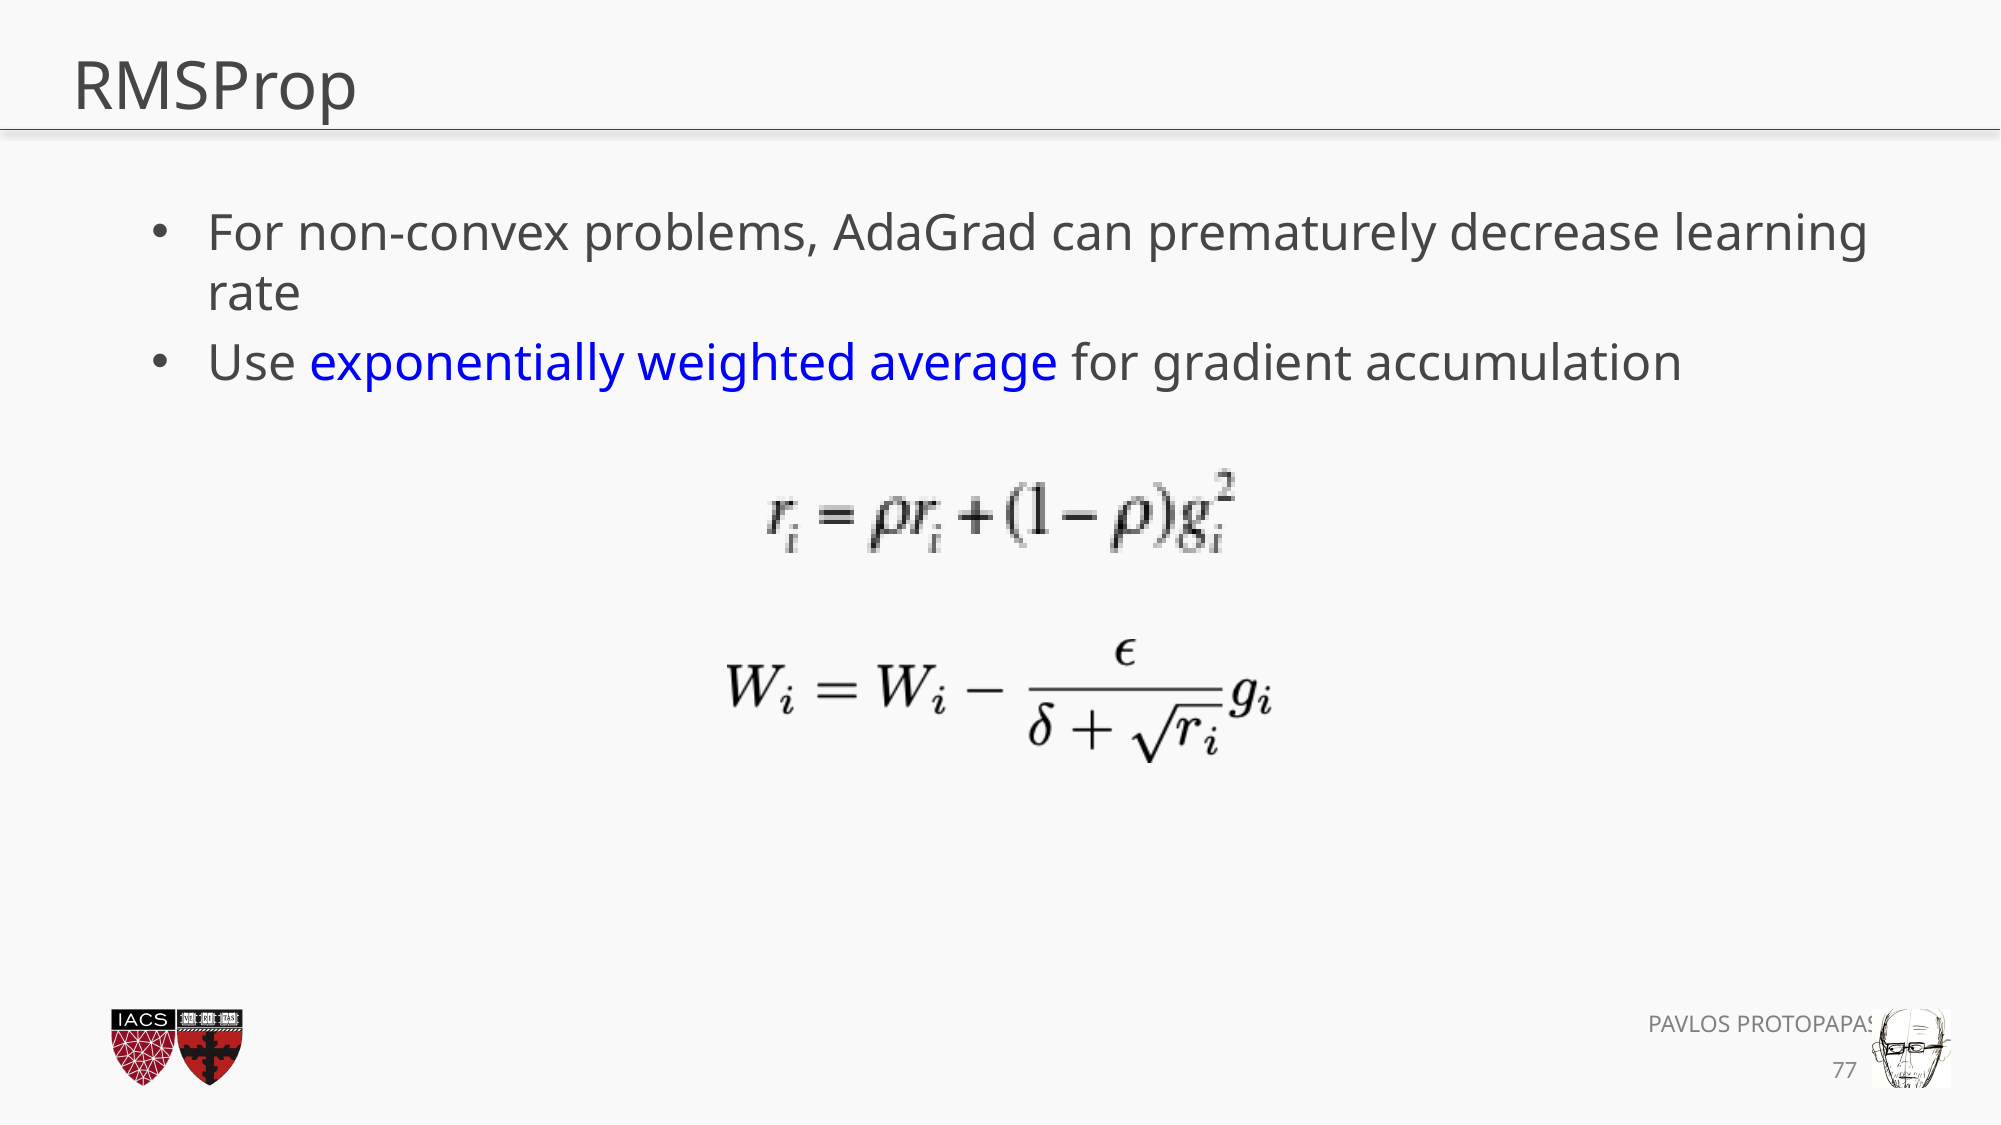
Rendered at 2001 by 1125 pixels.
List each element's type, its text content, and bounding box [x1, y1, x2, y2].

list For non-convex problems, AdaGrad can prematurely decrease learning rate Use exponentially weighted average for gradient accumulation [136, 193, 1896, 540]
picture [1872, 1009, 1951, 1088]
title RMSProp [57, 35, 1943, 162]
picture [109, 1009, 243, 1086]
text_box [759, 454, 1241, 563]
slide_number 77 [1405, 1038, 1873, 1099]
picture [726, 639, 1273, 764]
